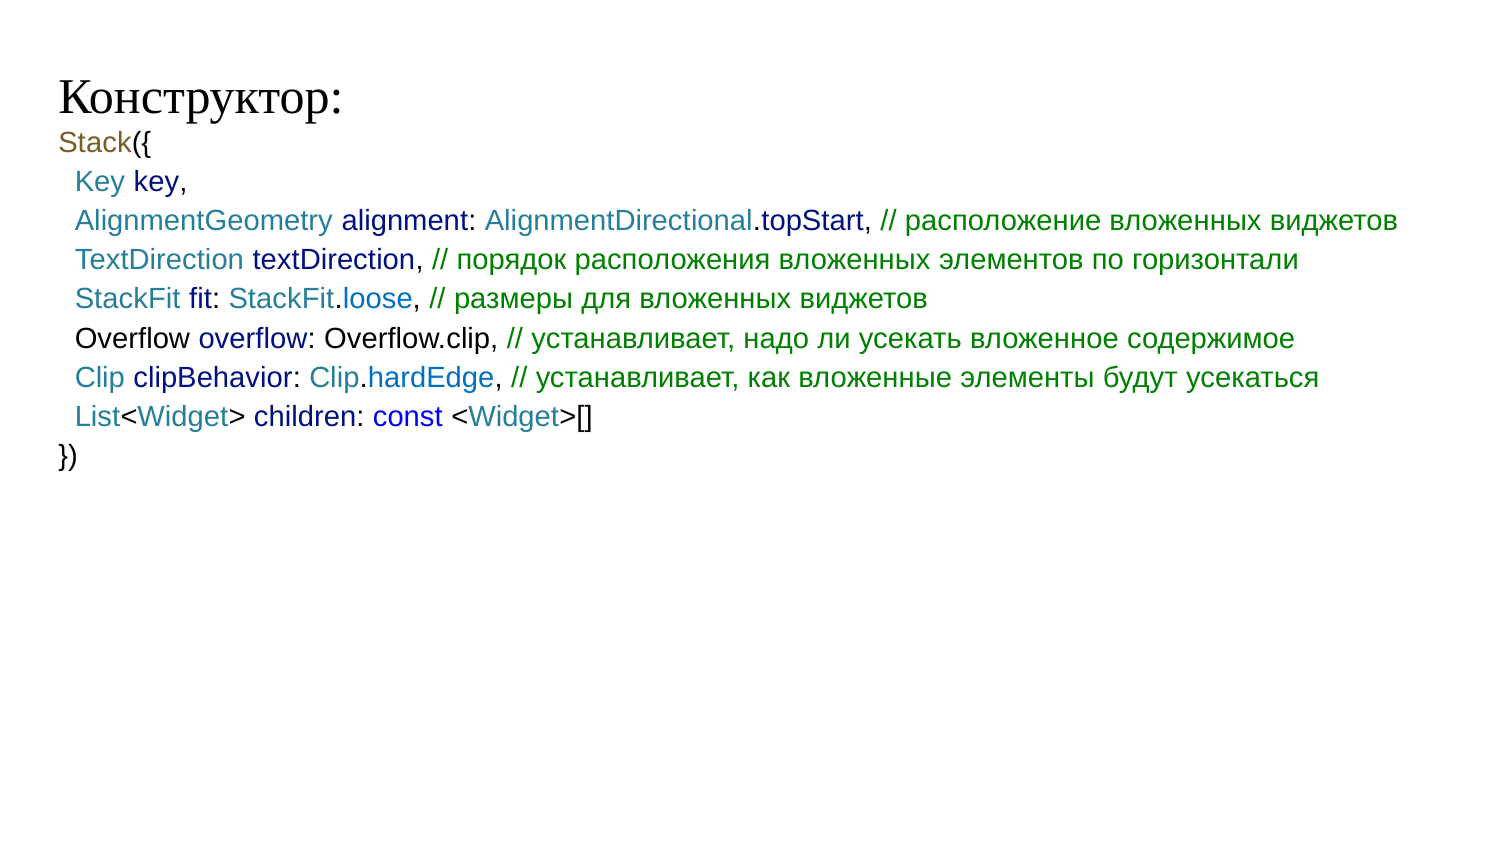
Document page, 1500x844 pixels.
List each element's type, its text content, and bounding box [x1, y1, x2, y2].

text_box Конструктор: Stack({ Key key, AlignmentGeometry alignment: AlignmentDirectional.topStart, // расположение вложенных виджетов TextDirection textDirection, // порядок расположения вложенных элементов по горизонтали StackFit fit: StackFit.loose, // размеры для вложенных виджетов Overflow overflow: Overflow.clip, // устанавливает, надо ли усекать вложенное содержимое Clip clipBehavior: Clip.hardEdge, // устанавливает, как вложенные элементы будут усекаться List<Widget> children: const <Widget>[] }) [43, 39, 1422, 578]
